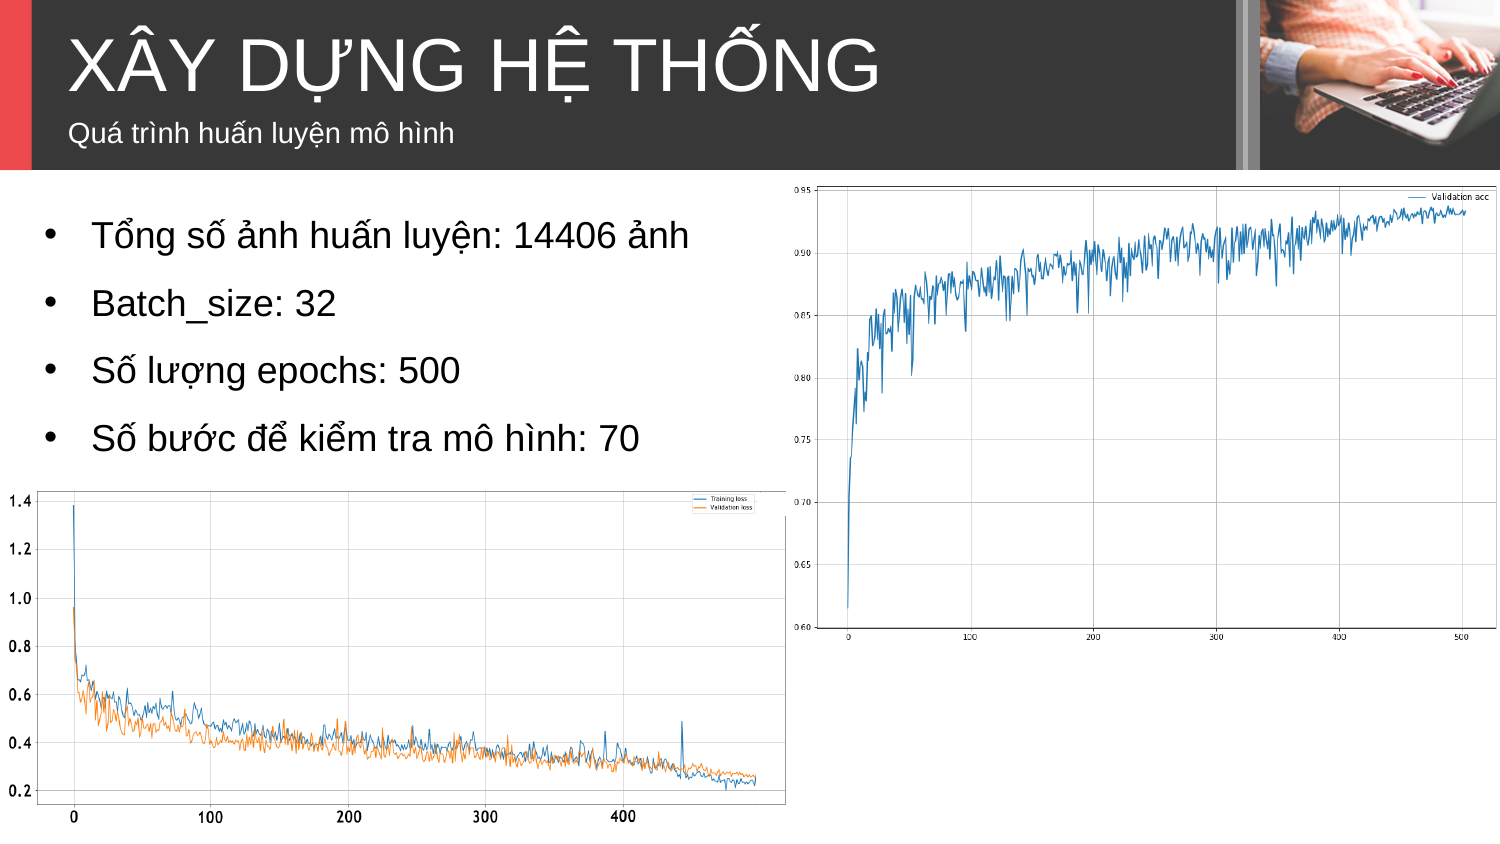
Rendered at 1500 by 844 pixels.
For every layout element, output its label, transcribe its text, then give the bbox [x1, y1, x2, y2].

text_box Tổng số ảnh huấn luyện: 14406 ảnh Batch_size: 32 Số lượng epochs: 500 Số bước để kiểm tra mô hình: 70 [29, 181, 785, 467]
picture [0, 0, 1500, 844]
list XÂY DỰNG HỆ THỐNG [53, 13, 1235, 108]
list Quá trình huấn luyện mô hình [53, 108, 1235, 156]
